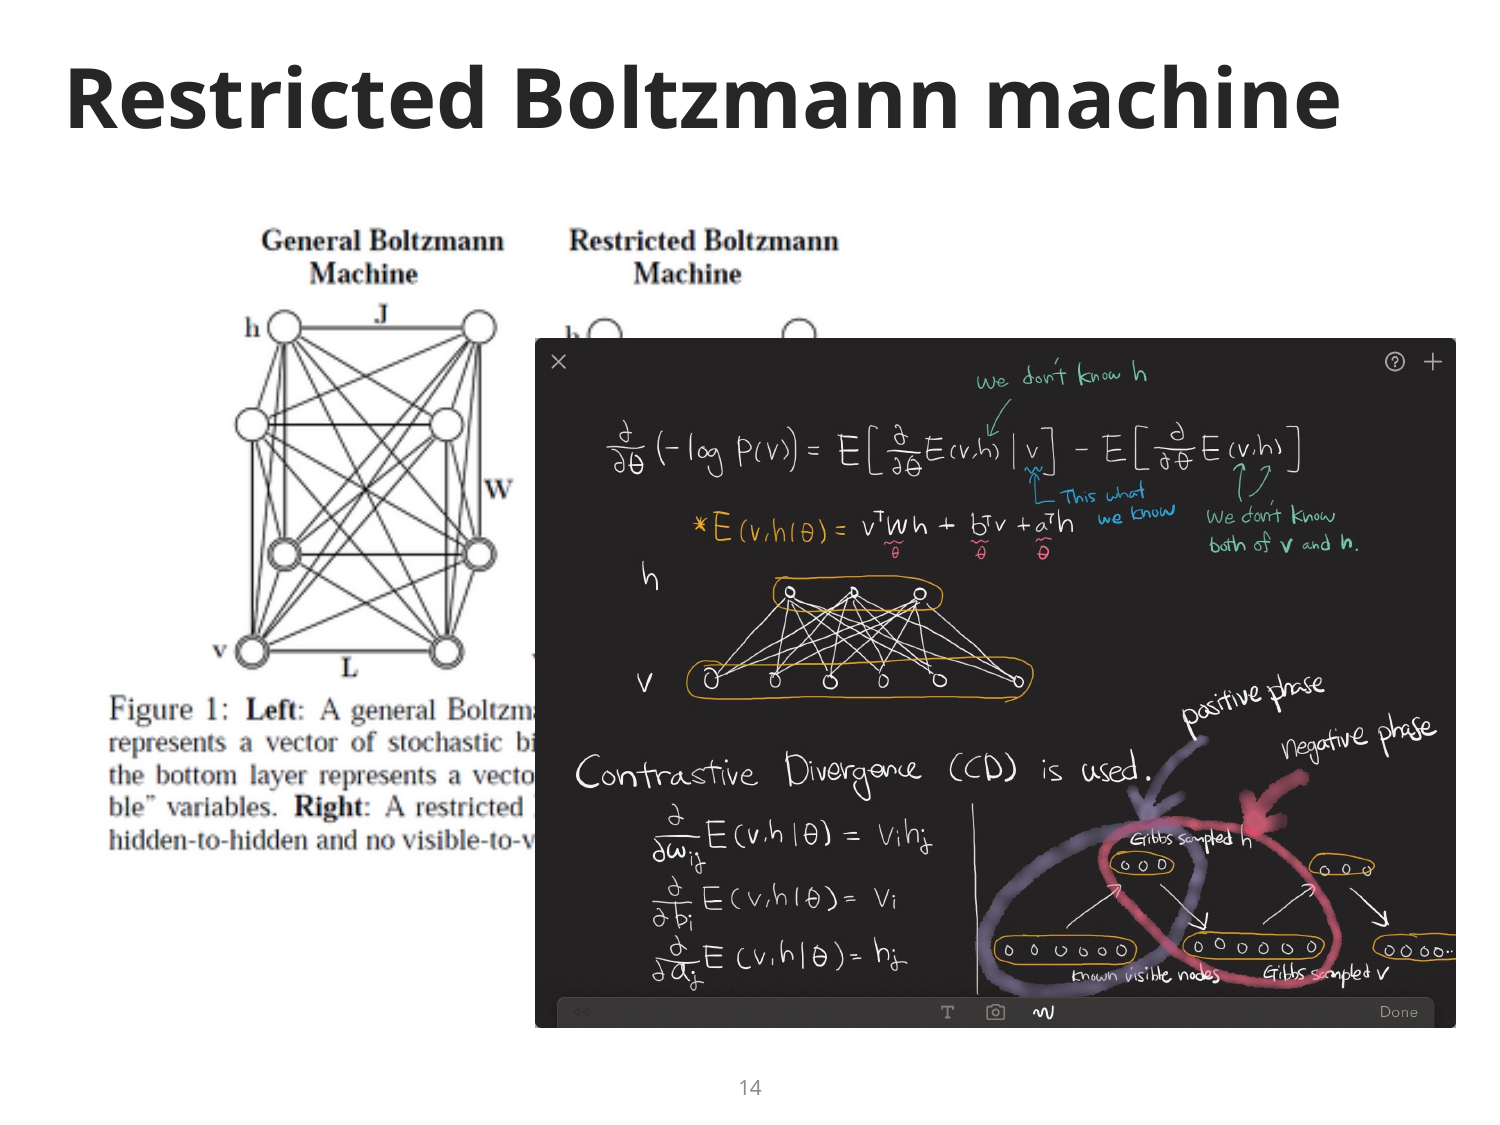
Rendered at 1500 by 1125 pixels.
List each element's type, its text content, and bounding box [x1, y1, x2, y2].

title Restricted Boltzmann machine [48, 41, 1456, 149]
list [88, 219, 885, 871]
slide_number 14 [575, 1058, 925, 1119]
picture [534, 337, 1456, 1029]
